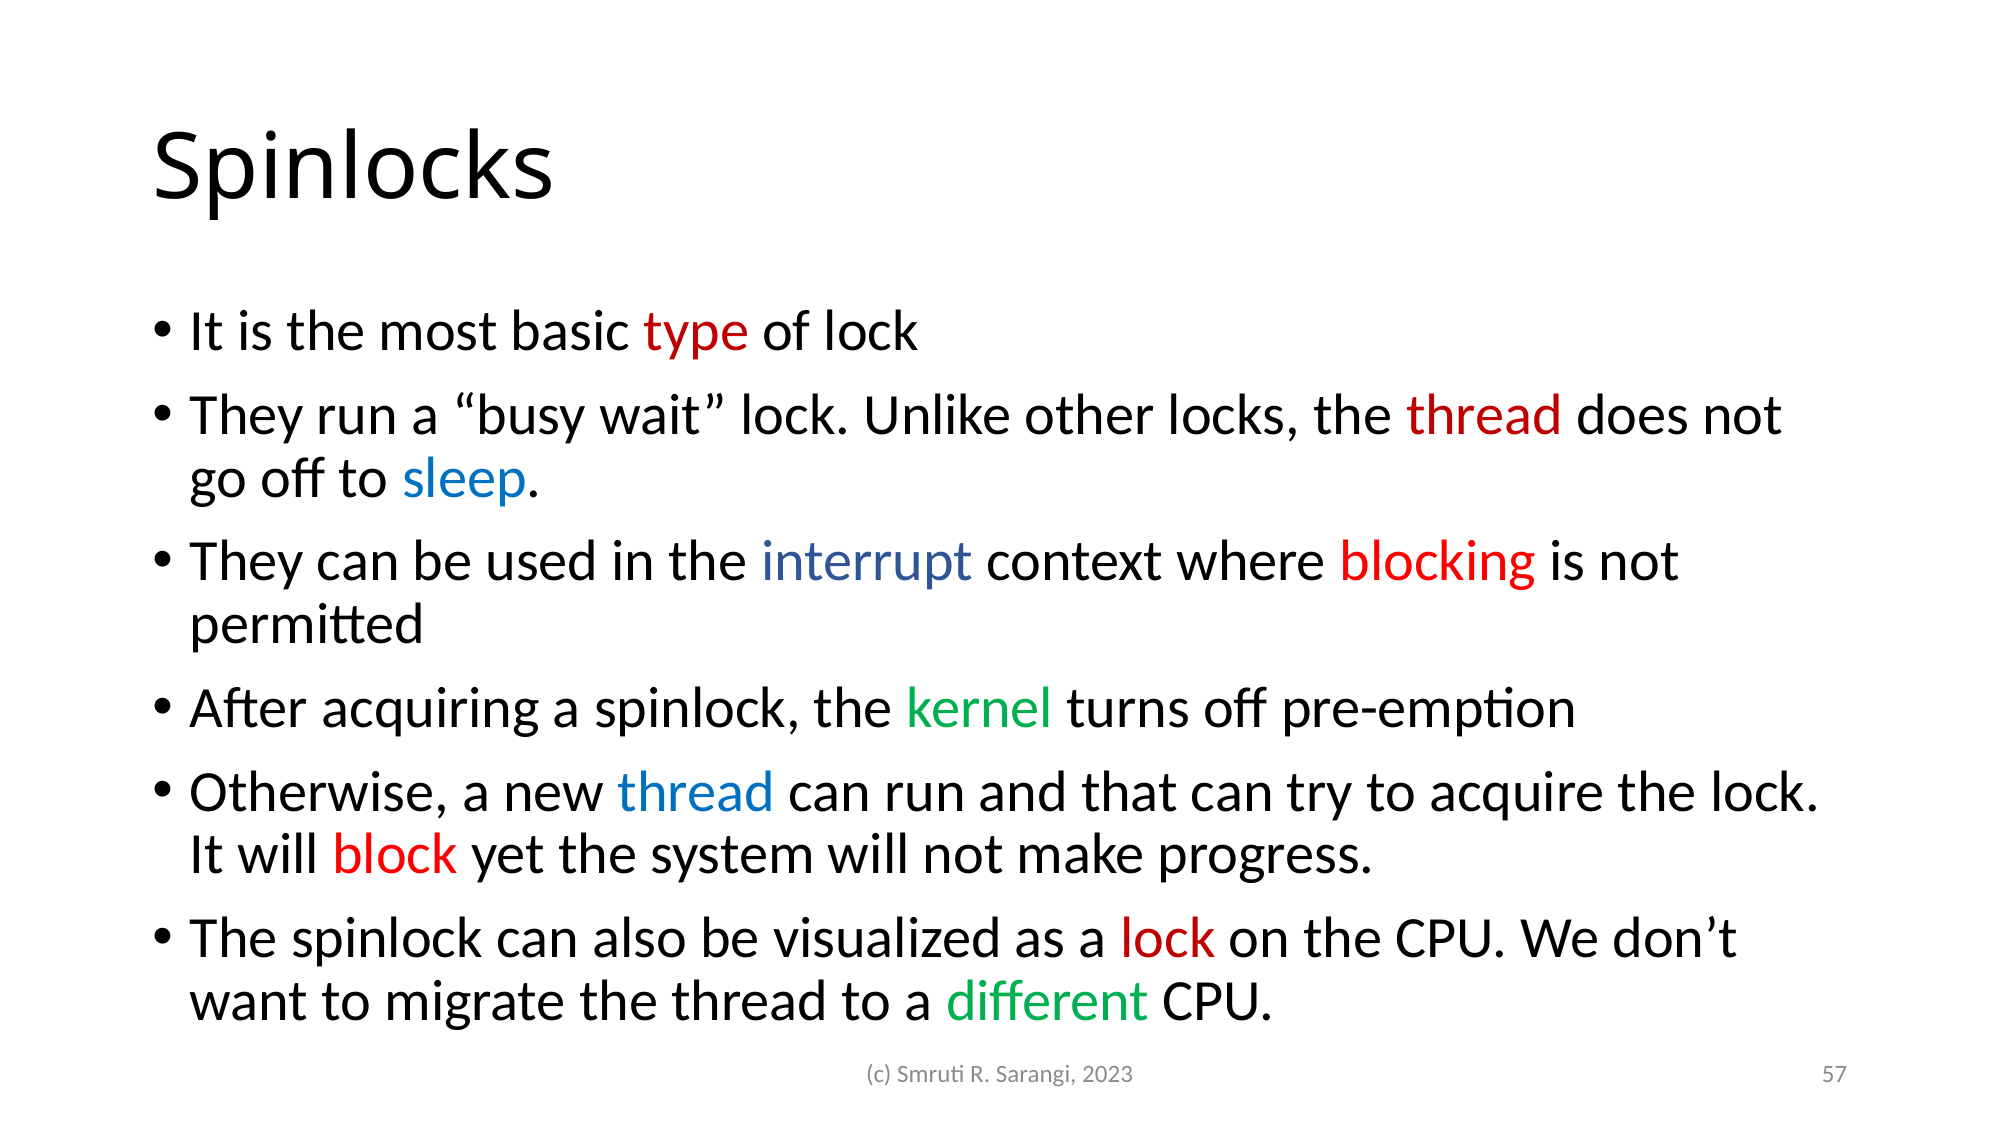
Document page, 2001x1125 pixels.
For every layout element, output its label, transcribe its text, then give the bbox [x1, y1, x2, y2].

title Spinlocks [137, 59, 1863, 278]
list It is the most basic type of lock They run a “busy wait” lock. Unlike other locks, the thread does not go off to sleep. They can be used in the interrupt context where blocking is not permitted After acquiring a spinlock, the kernel turns off pre-emption Otherwise, a new thread can run and that can try to acquire the lock. It will block yet the system will not make progress. The spinlock can also be visualized as a lock on the CPU. We don’t want to migrate the thread to a different CPU. [137, 292, 1863, 1043]
footer (c) Smruti R. Sarangi, 2023 [662, 1042, 1338, 1103]
slide_number 57 [1412, 1042, 1863, 1103]
